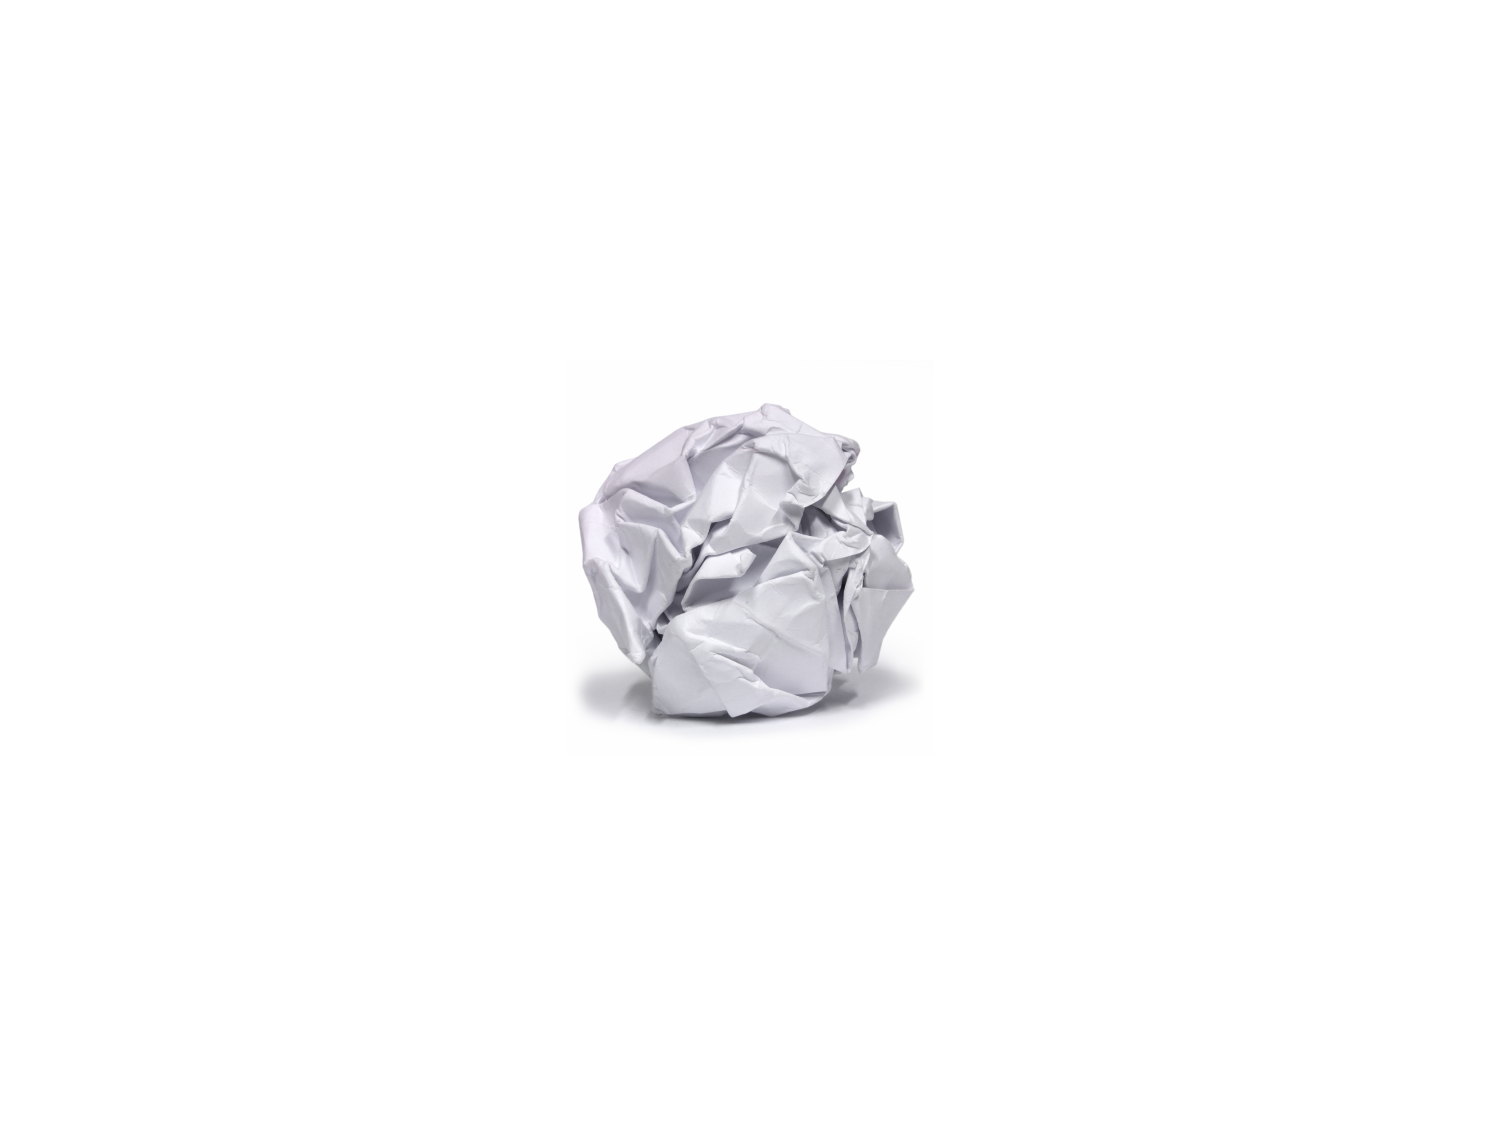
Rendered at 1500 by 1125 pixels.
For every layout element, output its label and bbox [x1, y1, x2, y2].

picture [566, 359, 934, 755]
